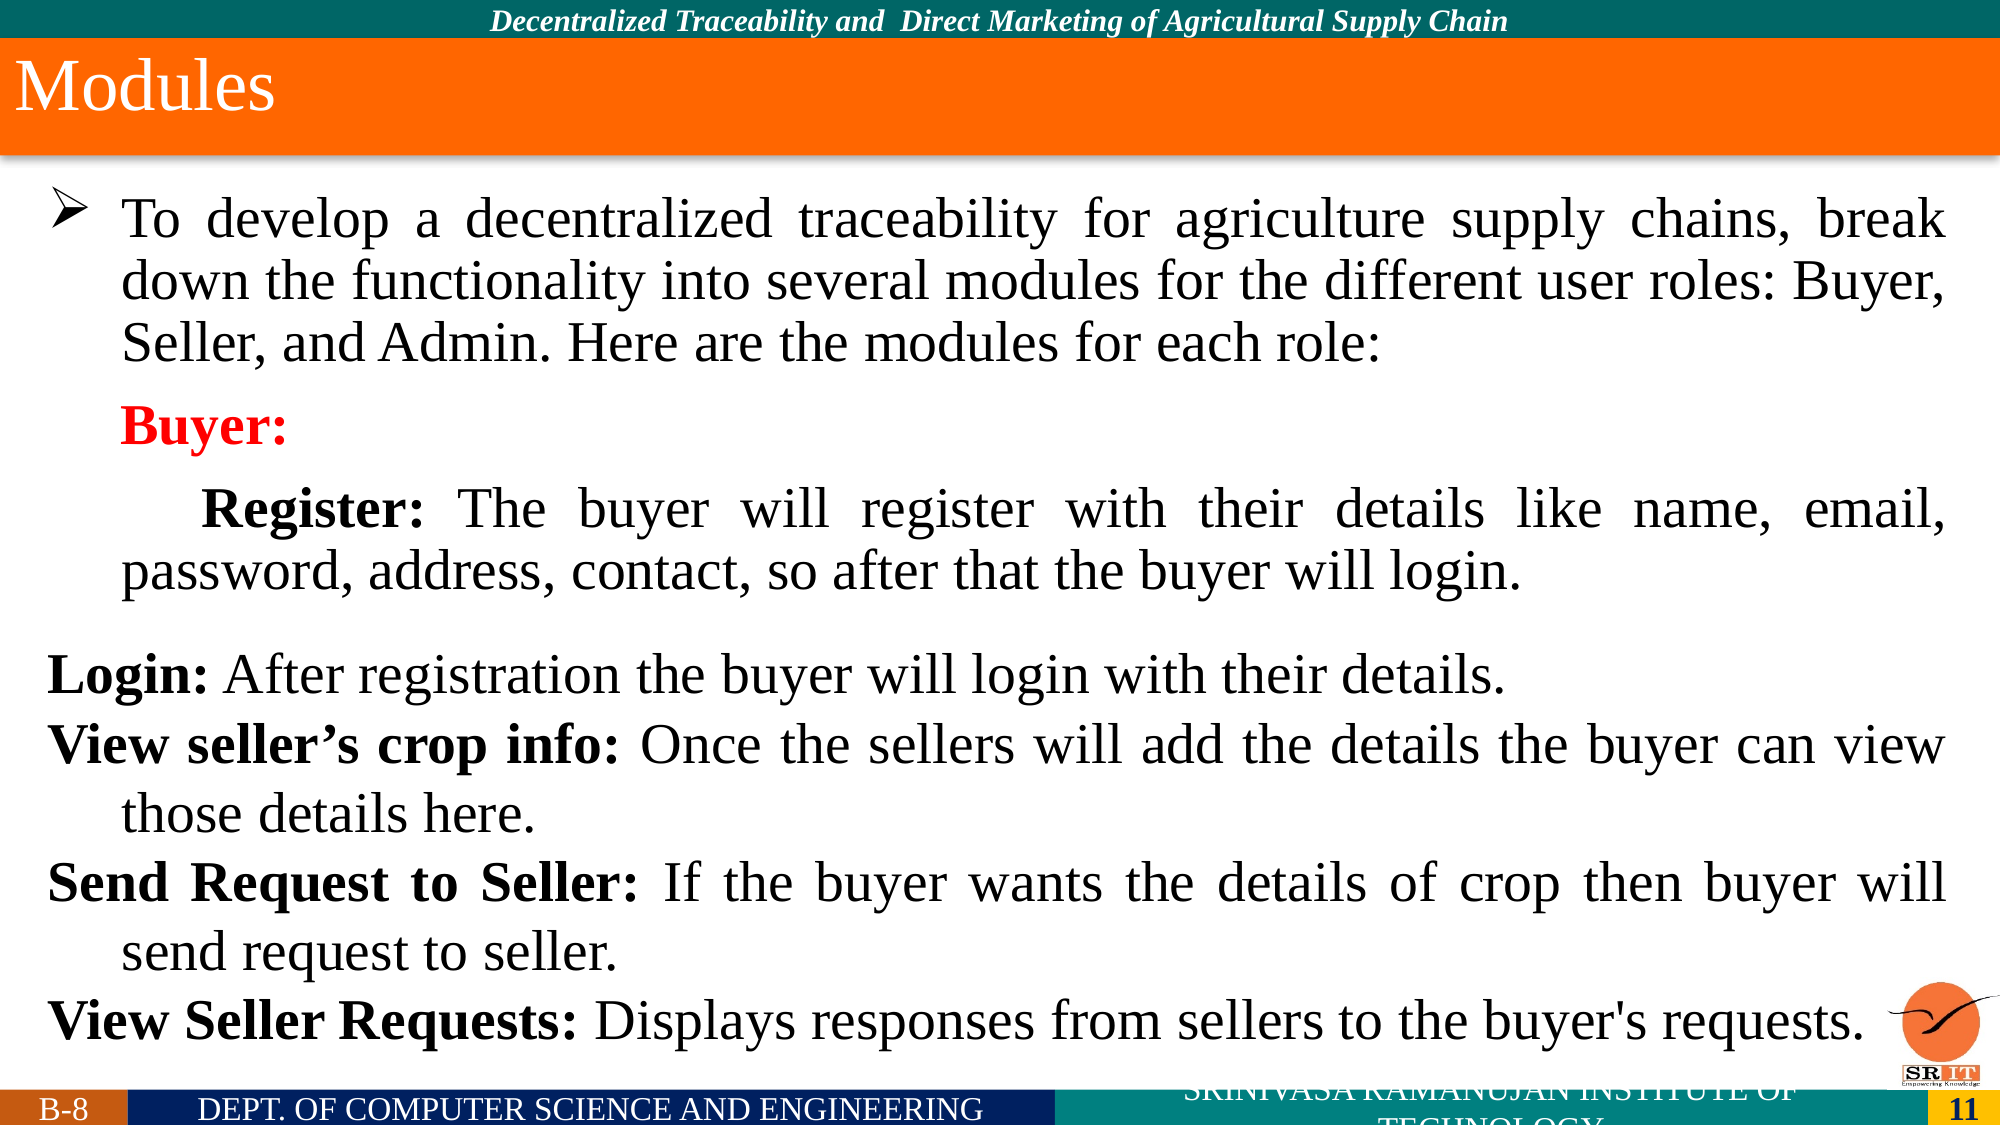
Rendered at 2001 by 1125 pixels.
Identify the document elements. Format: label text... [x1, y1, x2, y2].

picture [1887, 977, 2000, 1090]
list To develop a decentralized traceability for agriculture supply chains, break down the functionality into several modules for the different user roles: Buyer, Seller, and Admin. Here are the modules for each role: Buyer: Register: The buyer will register with their details like name, email, password, address, contact, so after that the buyer will login. Login: After registration the buyer will login with their details. View seller’s crop info: Once the sellers will add the details the buyer can view those details here. Send Request to Seller: If the buyer wants the details of crop then buyer will send request to seller. View Seller Requests: Displays responses from sellers to the buyer's requests. [32, 179, 1965, 1065]
title Modules [0, 38, 2000, 156]
